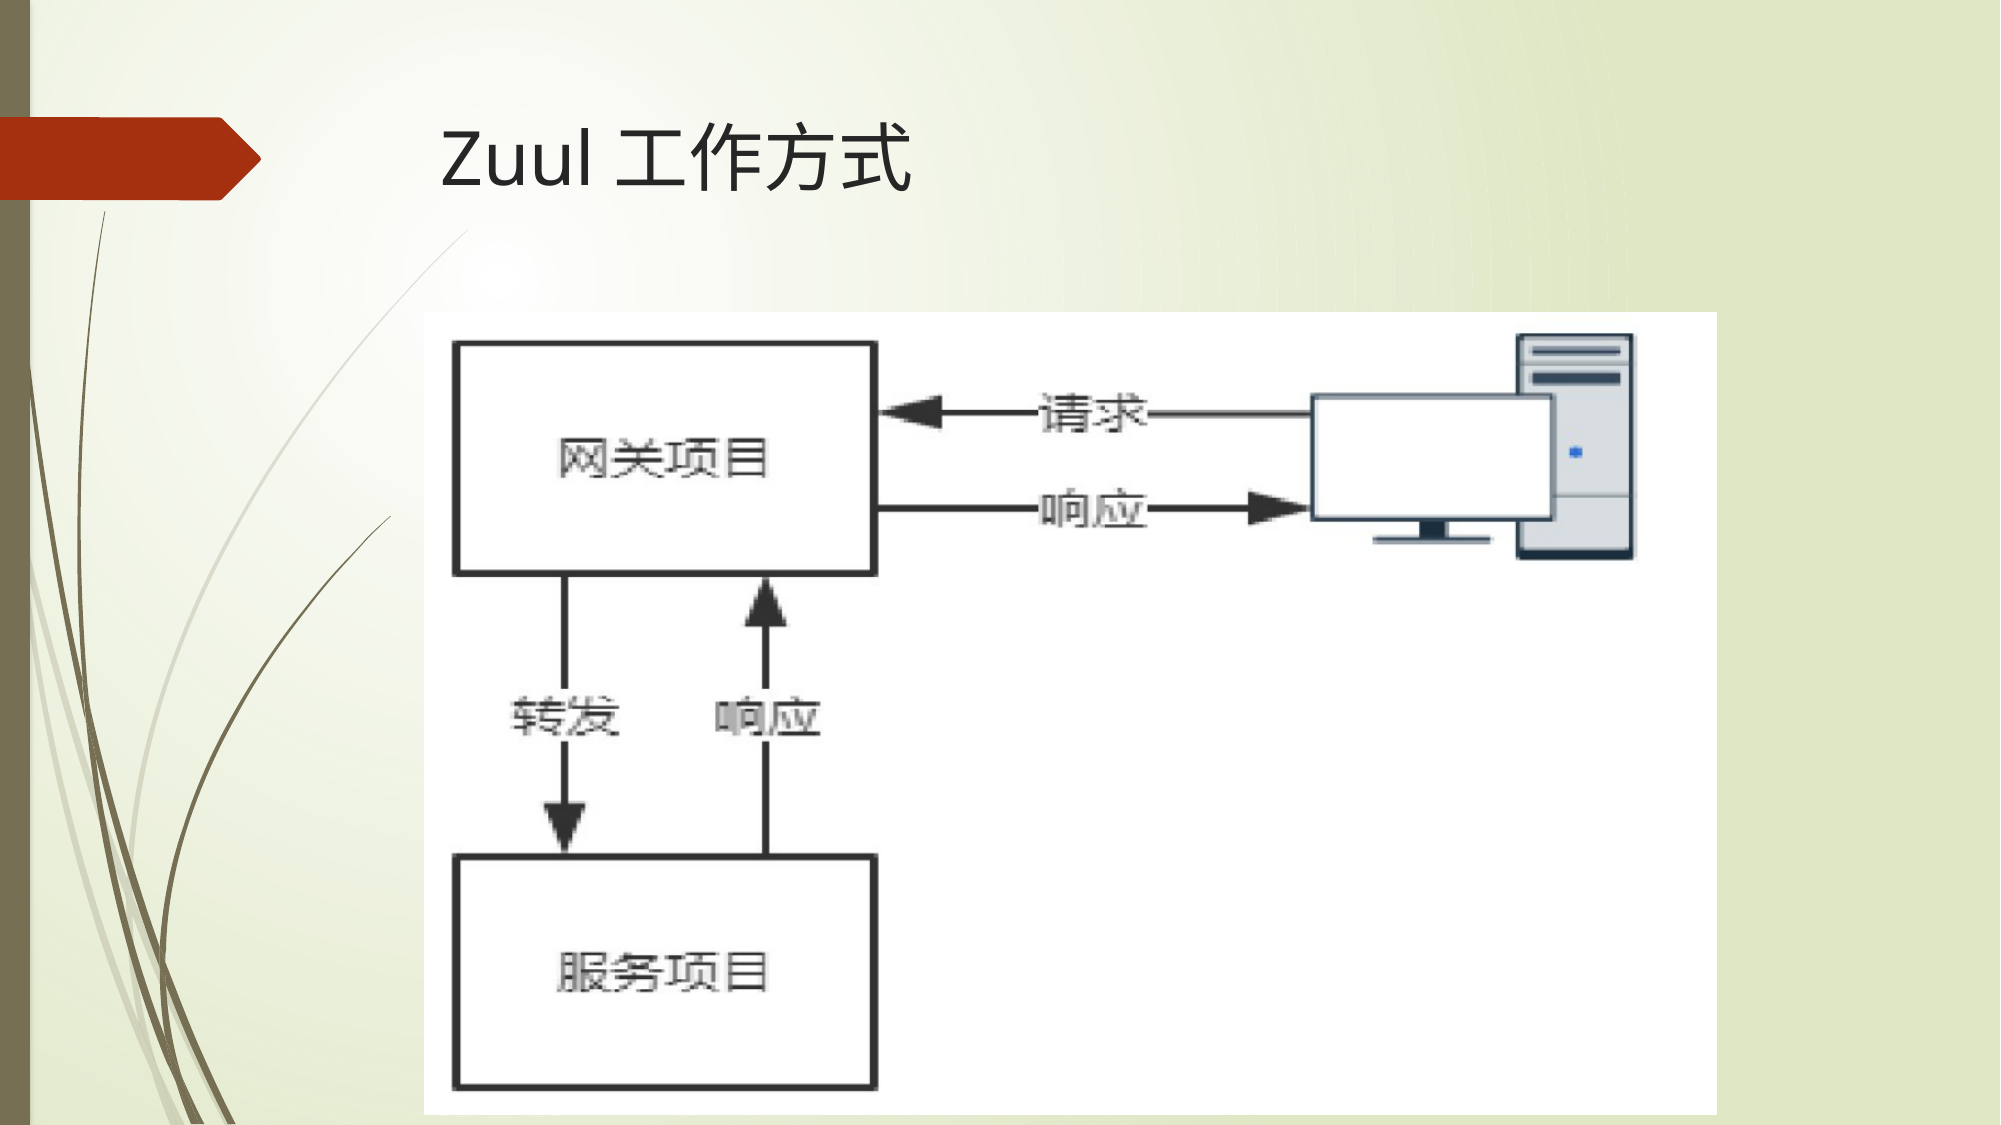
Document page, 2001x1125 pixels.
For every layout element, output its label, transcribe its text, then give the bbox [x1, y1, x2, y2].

picture [424, 312, 1717, 1115]
title Zuul工作方式 [425, 102, 1888, 313]
